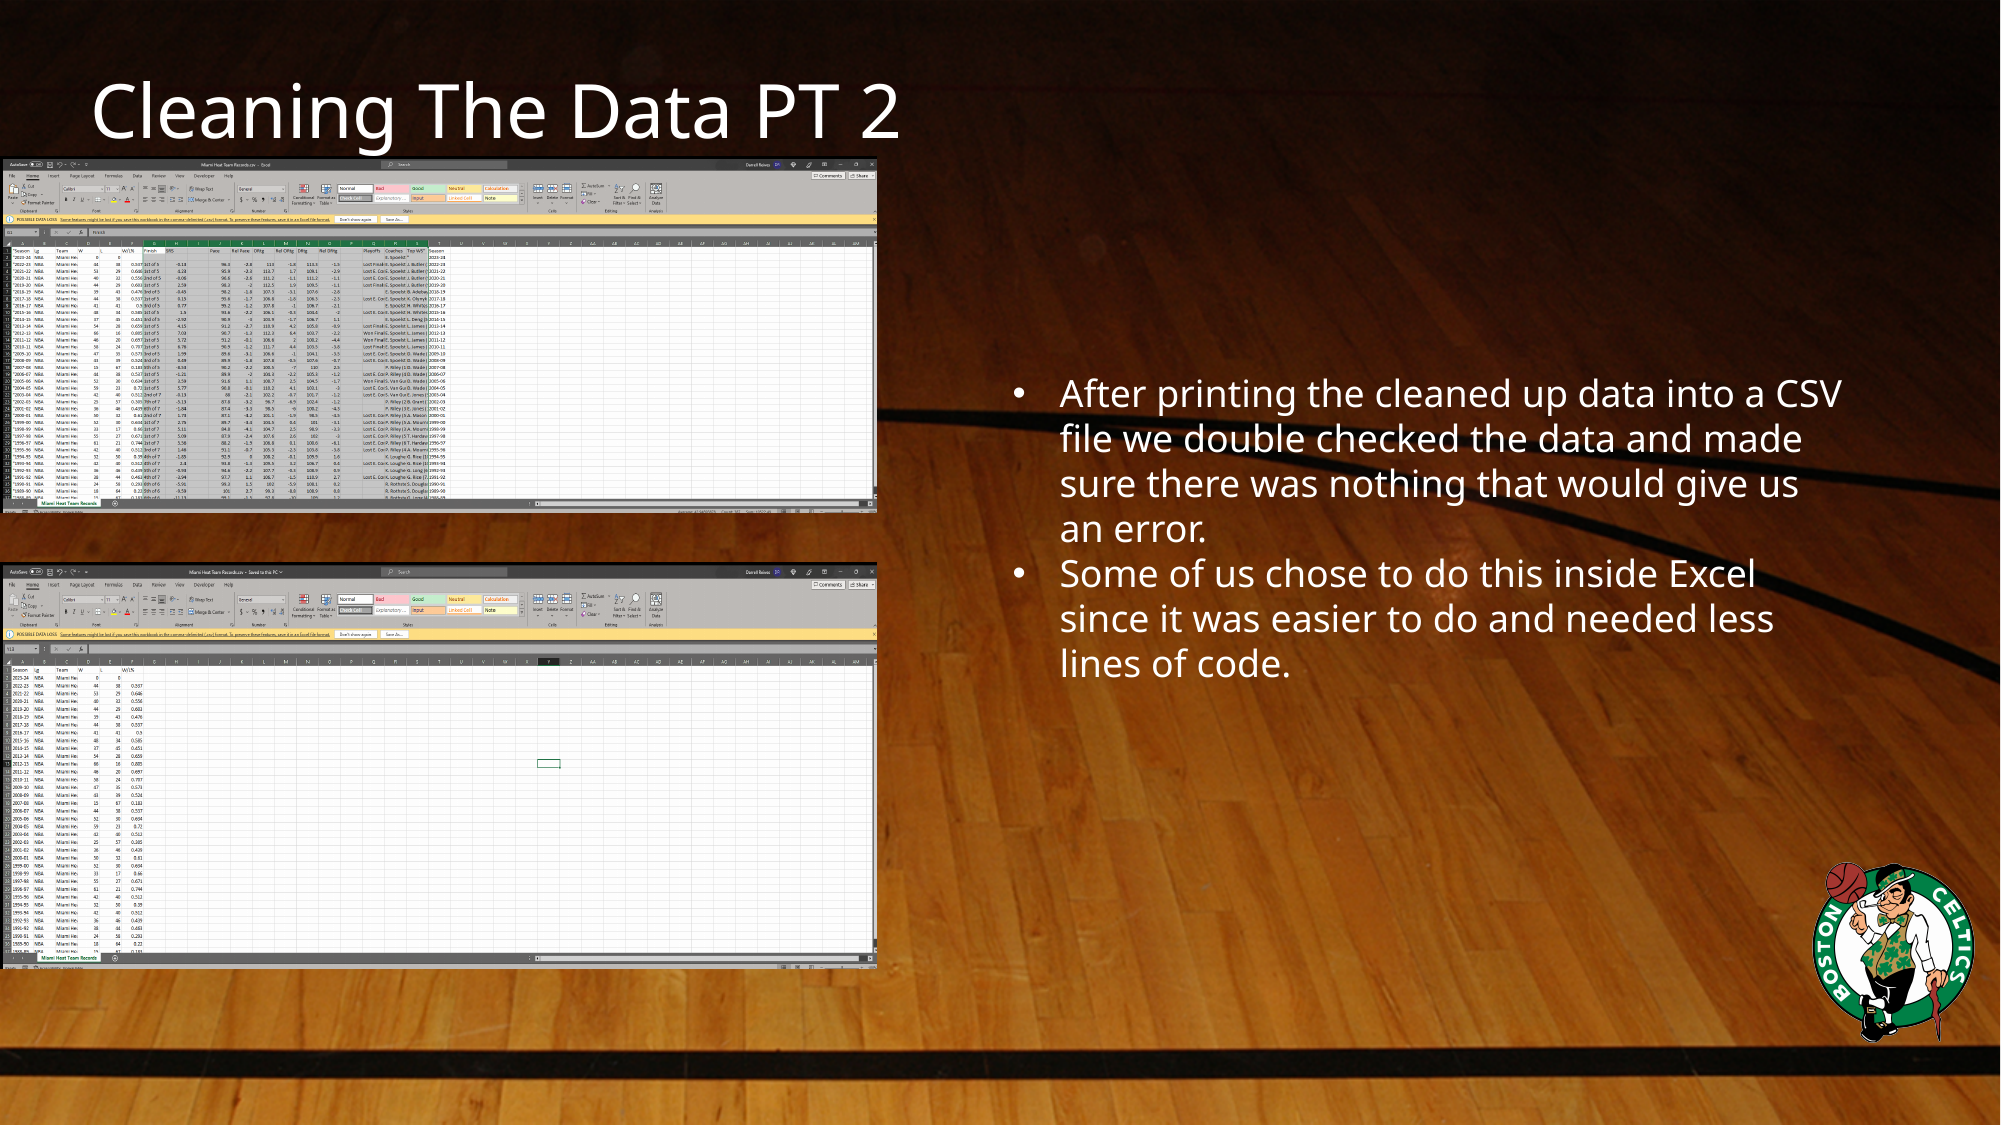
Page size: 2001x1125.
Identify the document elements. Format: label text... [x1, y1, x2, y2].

title Cleaning The Data PT 2 [75, 50, 1725, 163]
picture [0, 0, 2001, 1125]
text_box After printing the cleaned up data into a CSV file we double checked the data and made sure there was nothing that would give us an error. Some of us chose to do this inside Excel since it was easier to do and needed less lines of code. [998, 362, 1861, 738]
